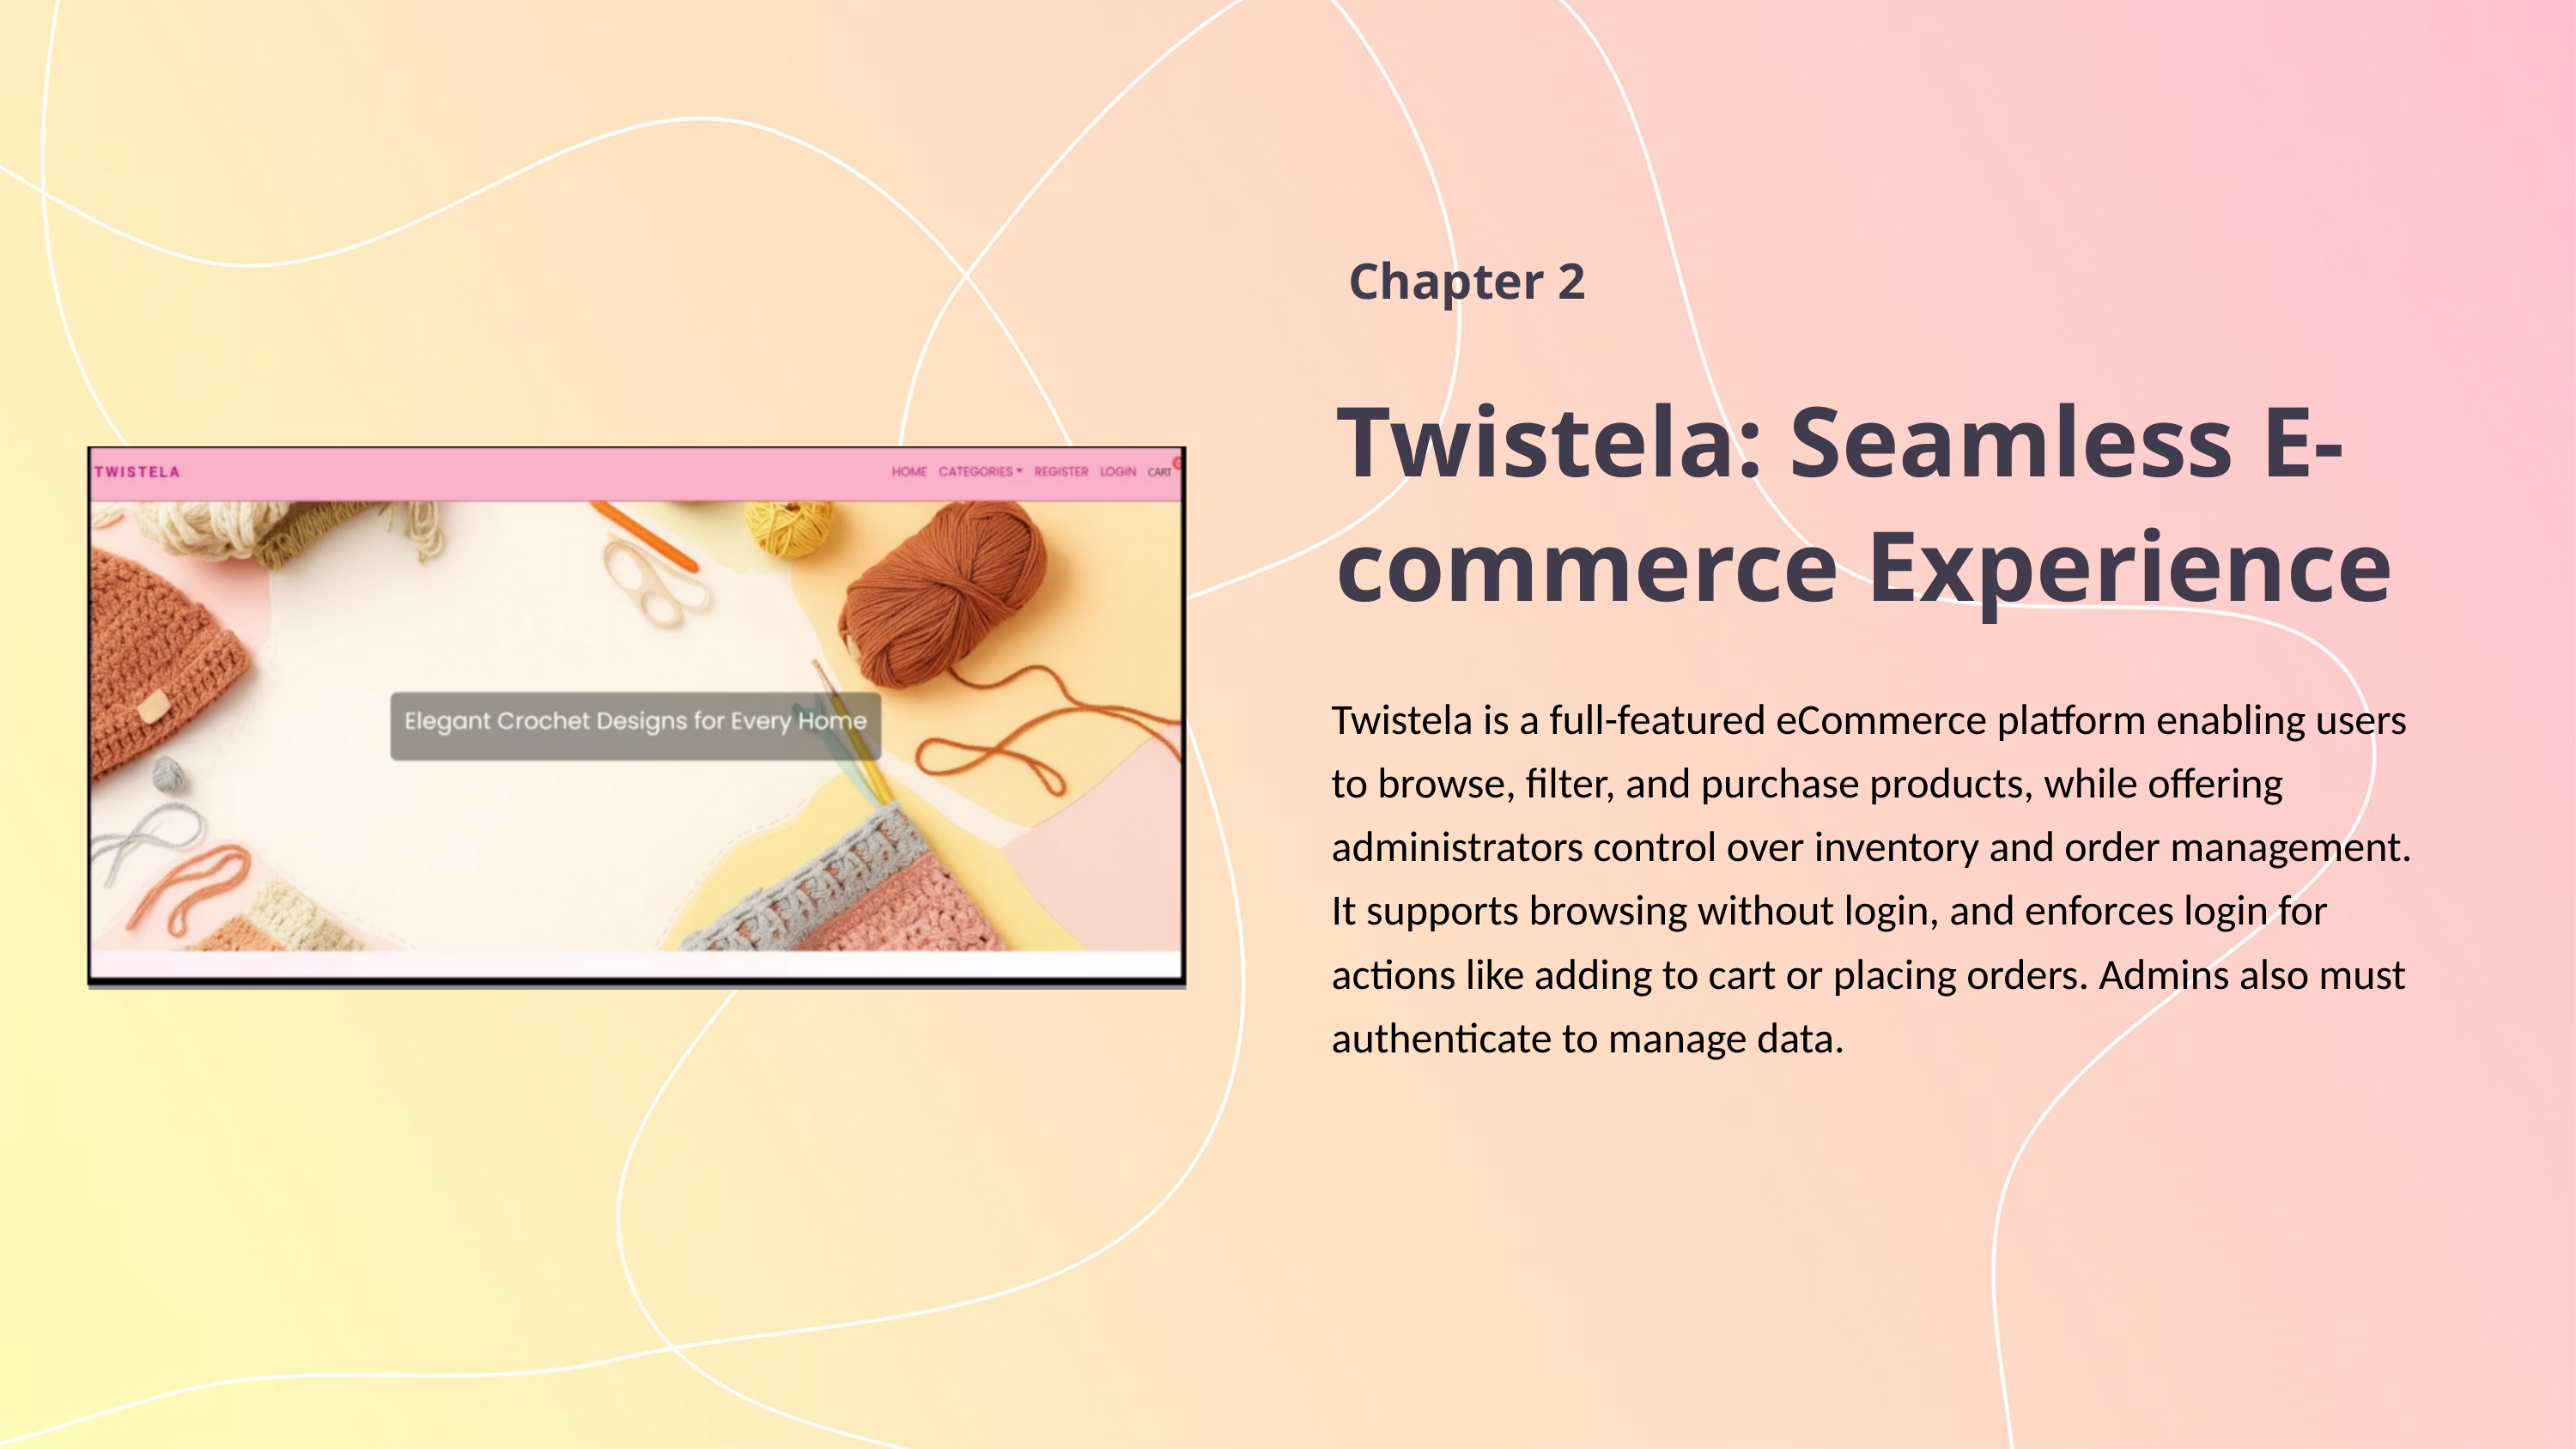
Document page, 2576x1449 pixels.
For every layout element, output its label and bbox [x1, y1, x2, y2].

text_box [87, 446, 1188, 990]
text_box [0, 0, 2576, 1449]
